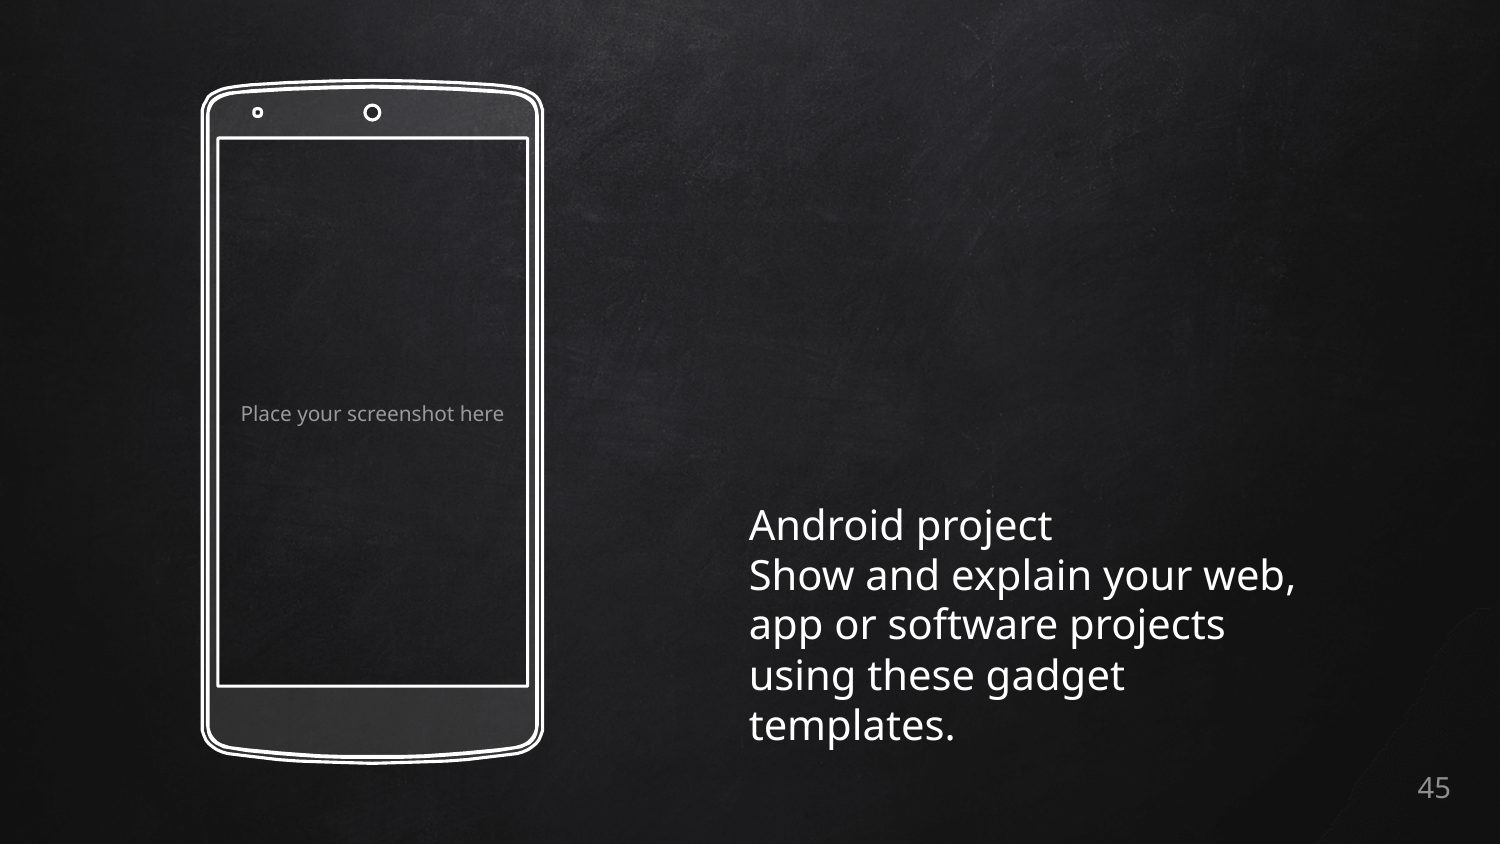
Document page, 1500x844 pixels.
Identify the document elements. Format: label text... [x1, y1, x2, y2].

text_box Place your screenshot here [217, 137, 528, 689]
list Android project Show and explain your web, app or software projects using these gadget templates. [733, 420, 1354, 764]
text_box [202, 80, 543, 764]
picture [0, 0, 1500, 844]
slide_number 45 [1205, 762, 1466, 822]
